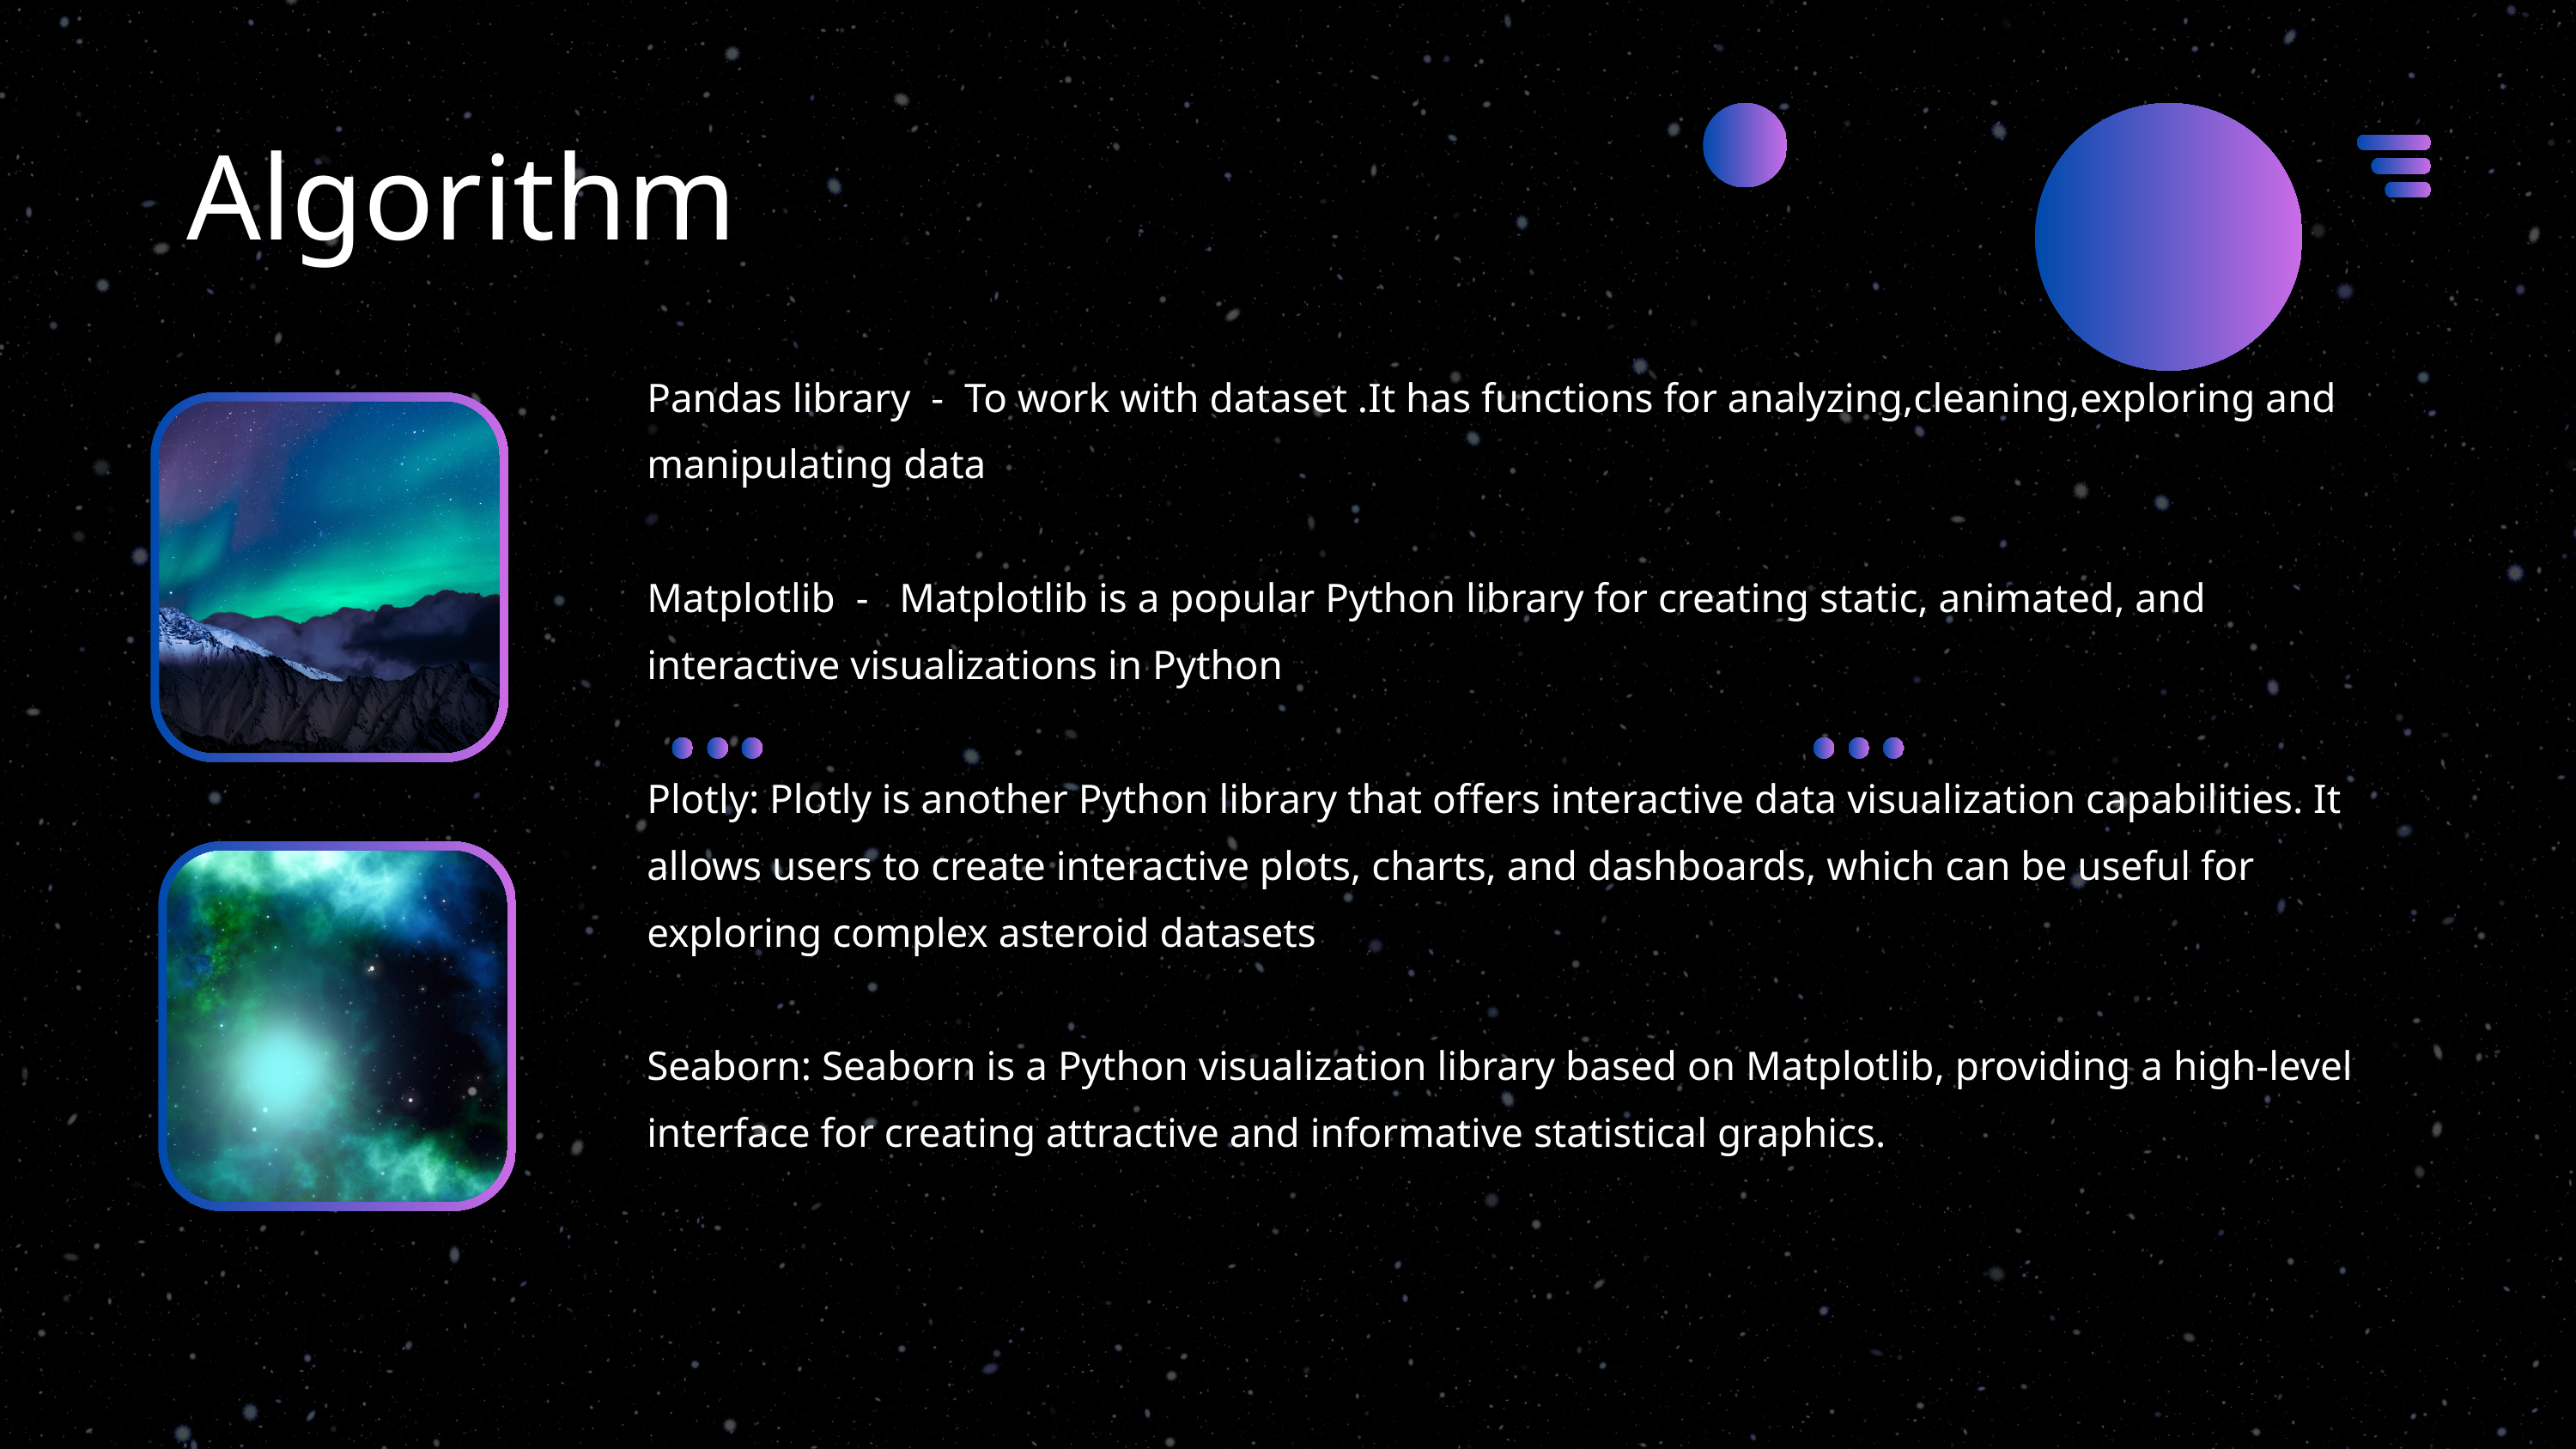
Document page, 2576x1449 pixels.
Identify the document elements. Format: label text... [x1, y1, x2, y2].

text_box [1702, 102, 1788, 188]
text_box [671, 737, 694, 759]
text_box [150, 392, 509, 762]
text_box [1848, 737, 1870, 759]
text_box [0, 0, 2576, 1449]
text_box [1813, 737, 1835, 759]
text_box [707, 737, 729, 759]
text_box Pandas library - To work with dataset .It has functions for analyzing,cleaning,exploring and manipulating data Matplotlib - Matplotlib is a popular Python library for creating static, animated, and interactive visualizations in Python Plotly: Plotly is another Python library that offers interactive data visualization capabilities. It allows users to create interactive plots, charts, and dashboards, which can be useful for exploring complex asteroid datasets Seaborn: Seaborn is a Python visualization library based on Matplotlib, providing a high-level interface for creating attractive and informative statistical graphics. [647, 353, 2372, 1423]
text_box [2370, 157, 2432, 174]
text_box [2384, 181, 2432, 198]
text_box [2034, 102, 2303, 371]
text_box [741, 737, 763, 759]
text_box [1882, 737, 1905, 759]
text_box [158, 841, 517, 1211]
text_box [2356, 134, 2432, 151]
text_box Algorithm [106, 133, 817, 264]
